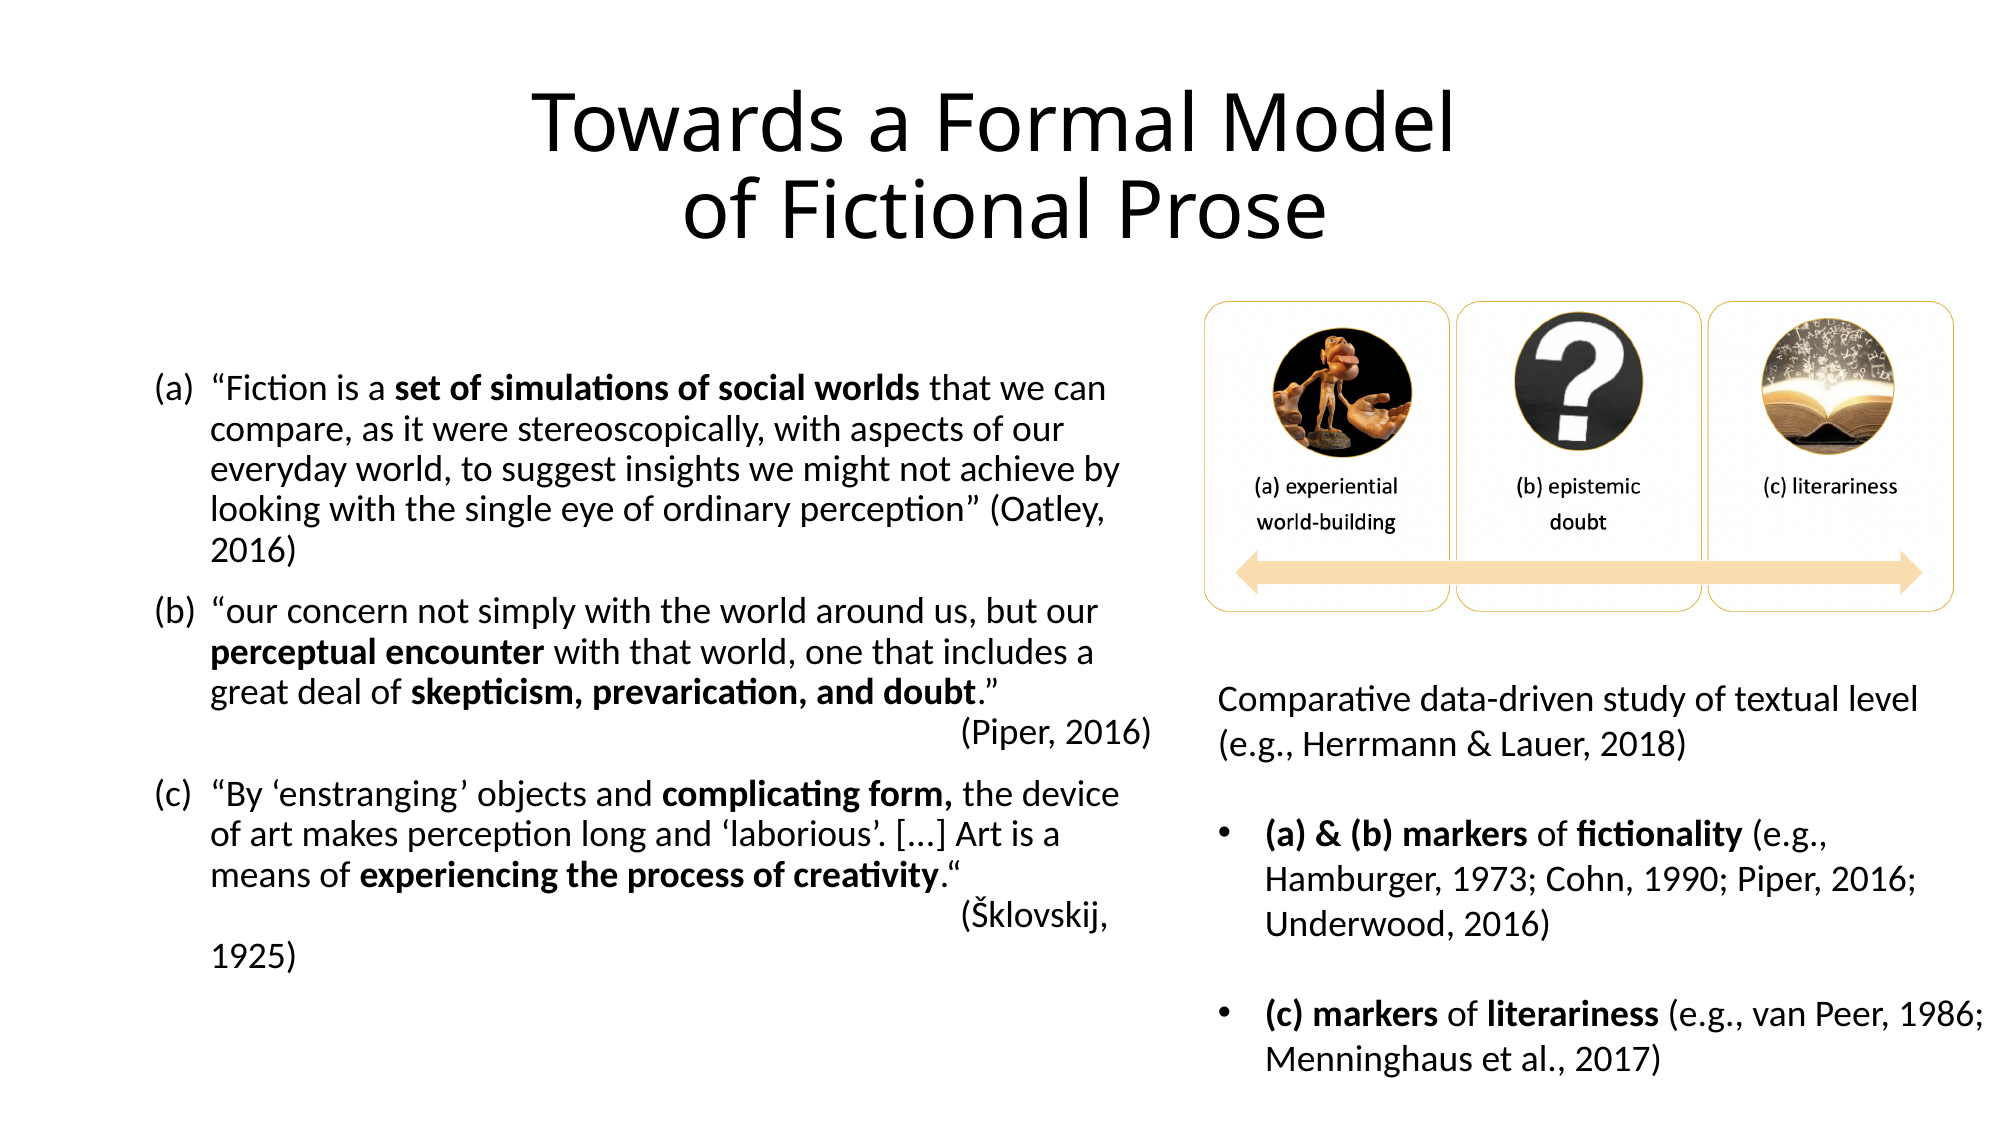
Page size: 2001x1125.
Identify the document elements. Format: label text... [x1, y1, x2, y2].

list “Fiction is a set of simulations of social worlds that we can compare, as it were stereoscopically, with aspects of our everyday world, to suggest insights we might not achieve by looking with the single eye of ordinary perception” (Oatley, 2016) “our concern not simply with the world around us, but our perceptual encounter with that world, one that includes a great deal of skepticism, prevarication, and doubt.” (Piper, 2016) “By ‘enstranging’ objects and complicating form, the device of art makes perception long and ‘laborious’. [...] Art is a means of experiencing the process of creativity.“ (Šklovskij, 1925) [138, 360, 1169, 880]
text_box Towards a Formal Model of Fictional Prose [515, 59, 1496, 278]
picture [1188, 296, 1976, 621]
text_box Comparative data-driven study of textual level (e.g., Herrmann & Lauer, 2018) (a) & (b) markers of fictionality (e.g., Hamburger, 1973; Cohn, 1990; Piper, 2016; Underwood, 2016) (c) markers of literariness (e.g., van Peer, 1986; Menninghaus et al., 2017) [1203, 666, 2000, 1087]
